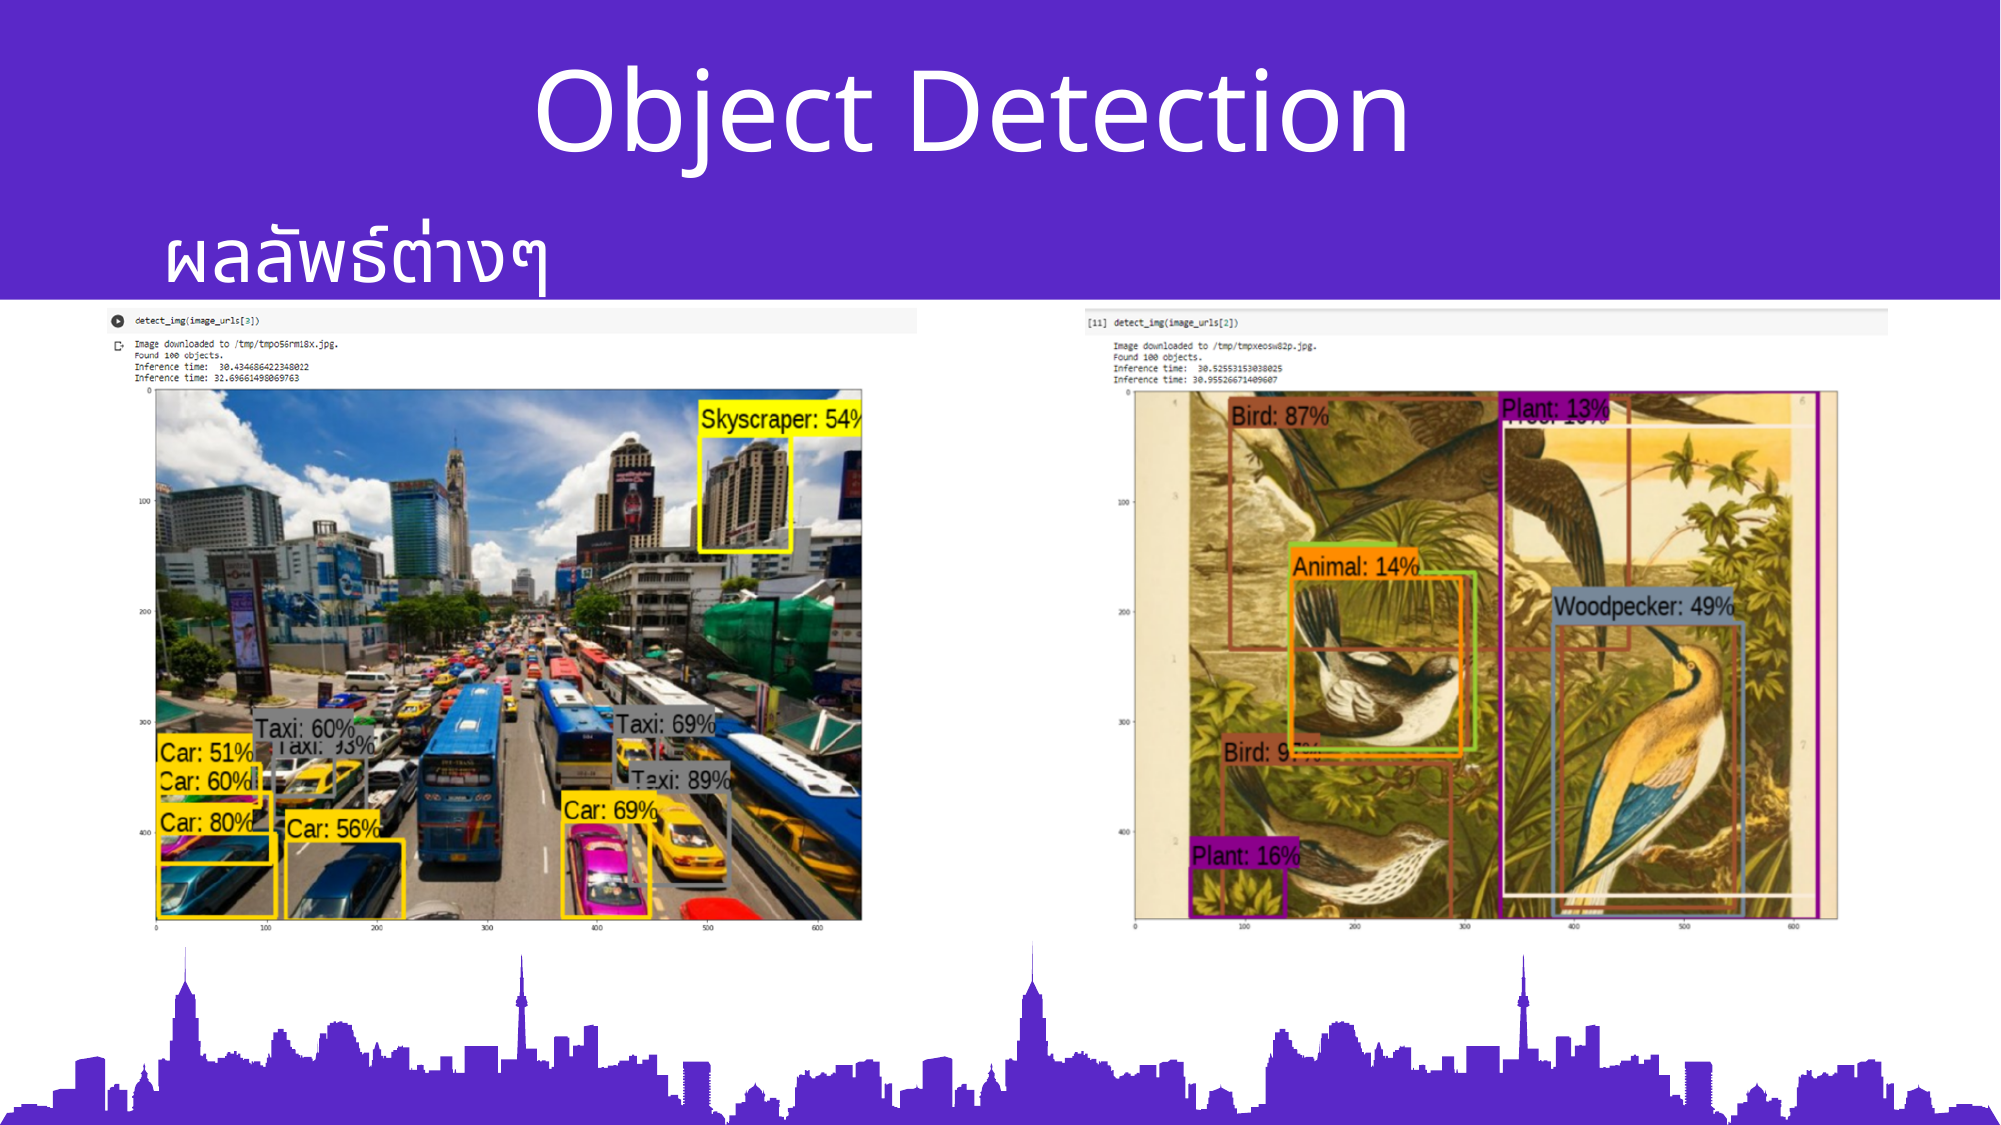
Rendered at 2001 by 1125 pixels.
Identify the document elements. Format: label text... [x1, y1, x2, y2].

list Object Detection [53, 55, 1952, 175]
picture [1085, 307, 1888, 947]
picture [107, 307, 917, 947]
text_box ผลลัพธ์ต่างๆ [148, 200, 1066, 306]
